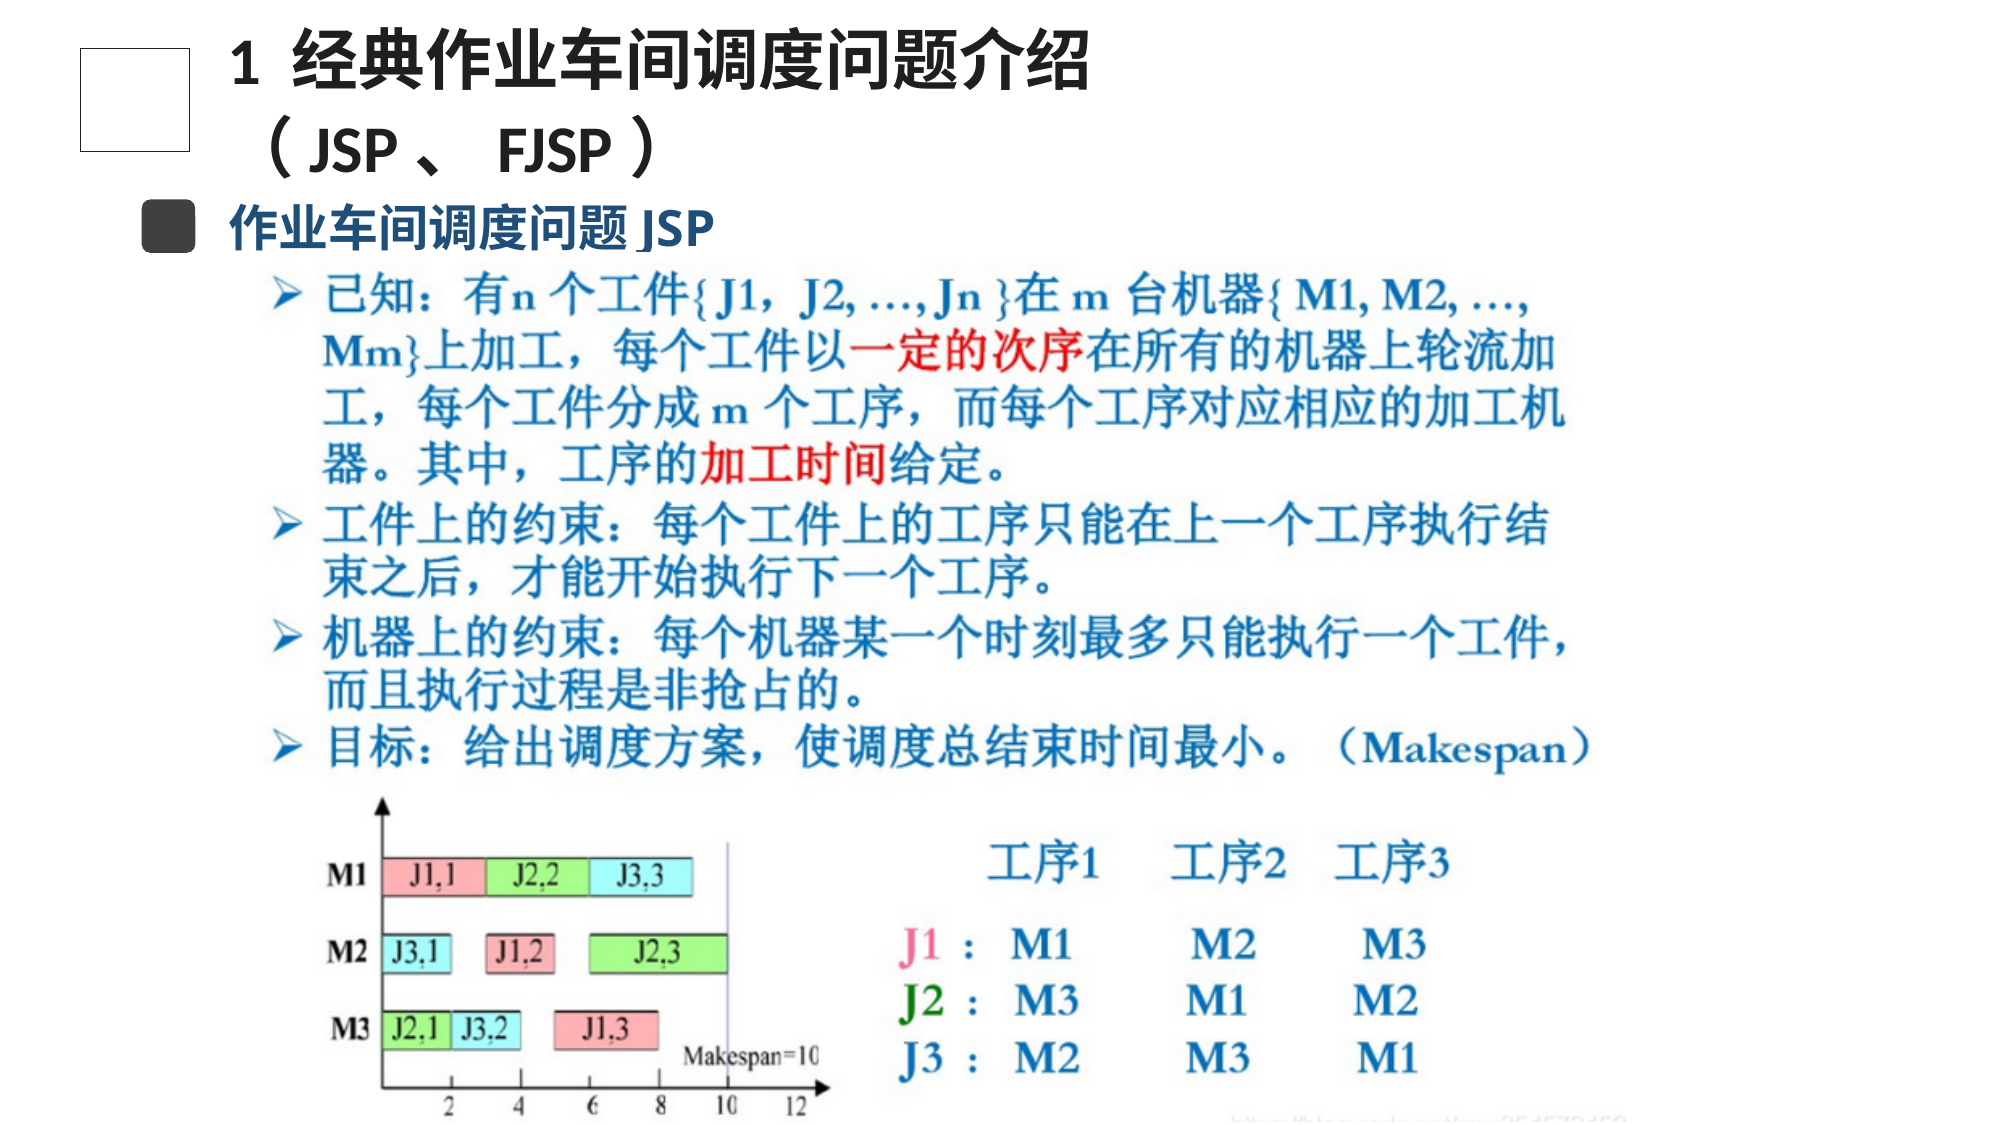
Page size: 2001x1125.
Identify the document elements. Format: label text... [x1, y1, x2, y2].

text_box 作业车间调度问题JSP [208, 185, 1736, 266]
text_box [141, 199, 196, 253]
text_box 1 经典作业车间调度问题介绍（JSP、FJSP） [207, 0, 1486, 196]
text_box [80, 48, 190, 152]
picture [262, 252, 1626, 1122]
